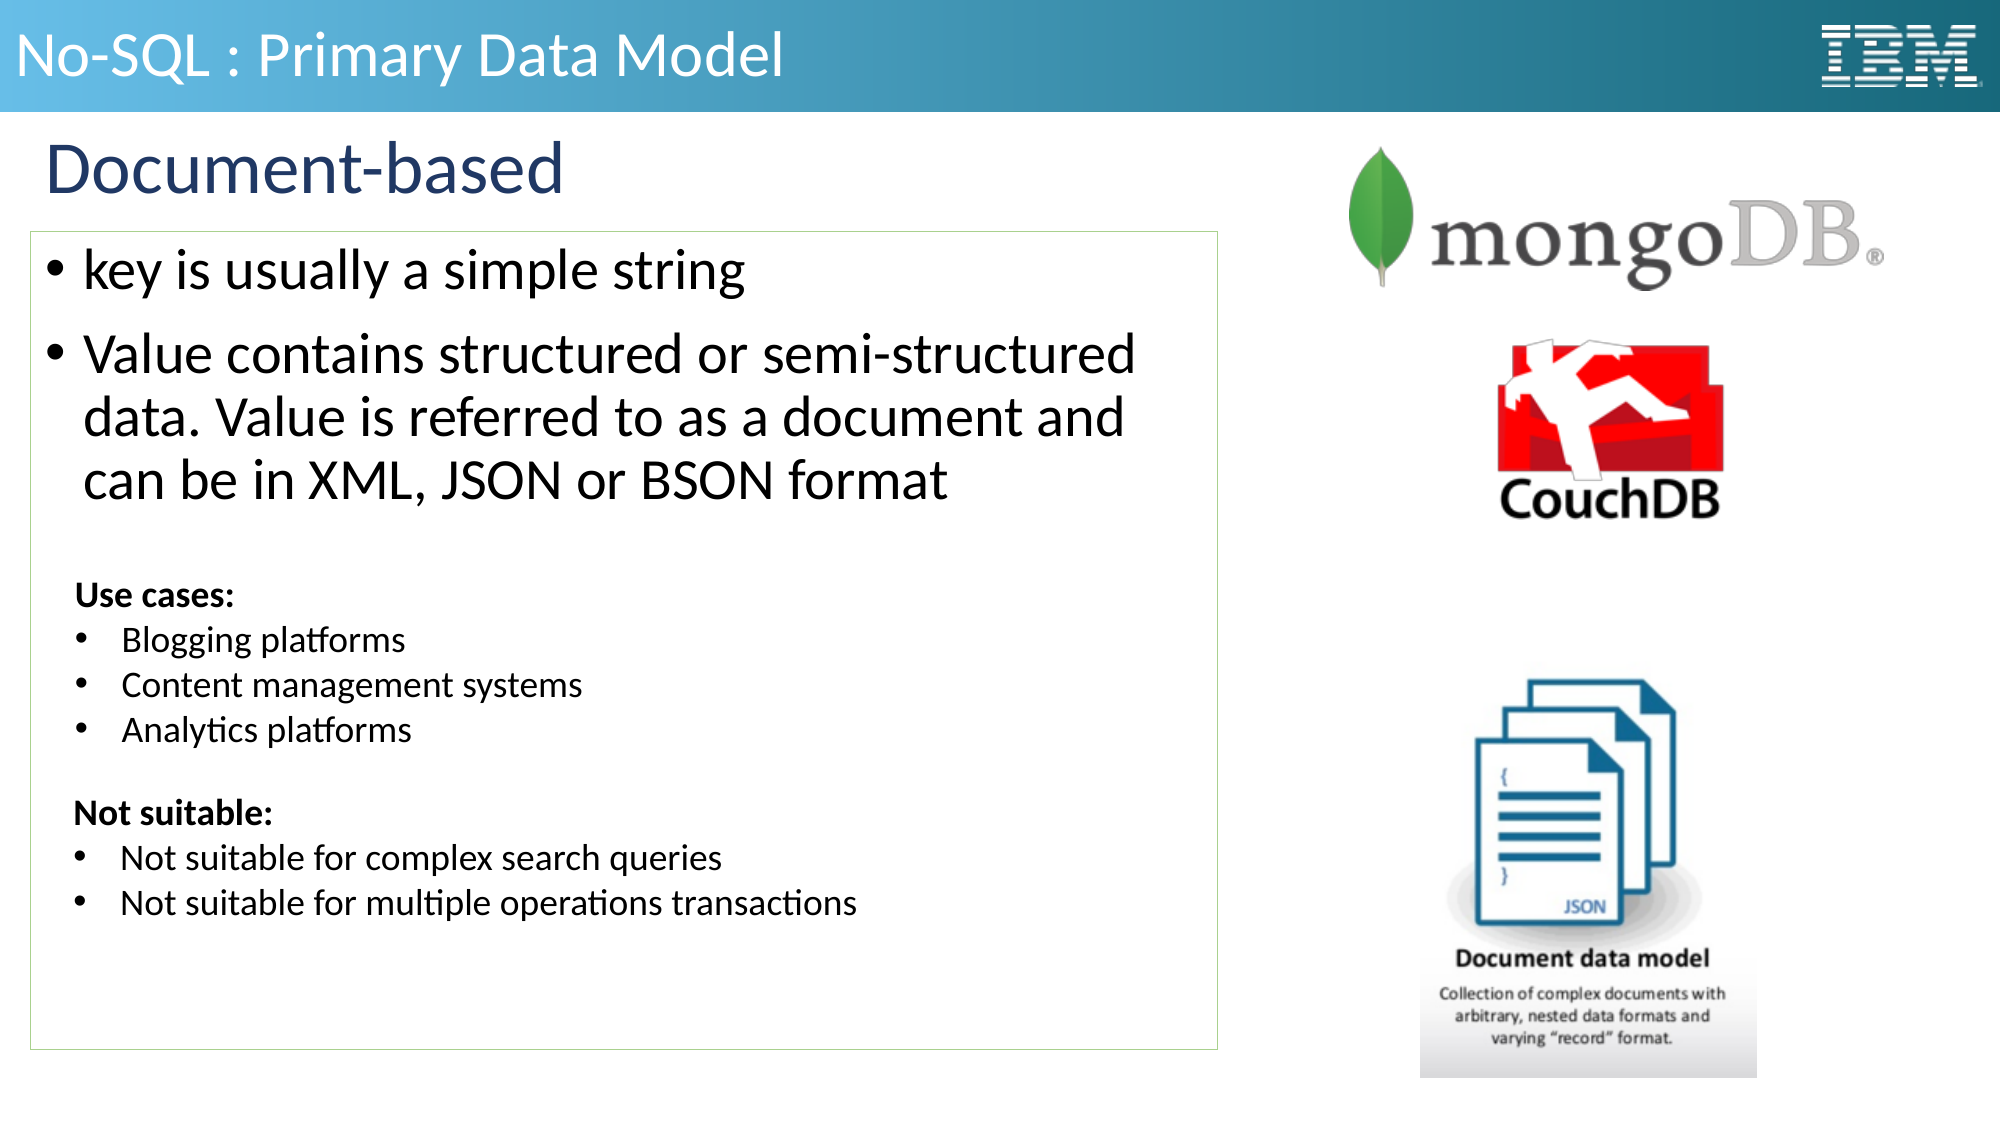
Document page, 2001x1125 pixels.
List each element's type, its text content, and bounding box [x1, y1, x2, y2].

picture [1497, 338, 1725, 520]
text_box Not suitable: Not suitable for complex search queries Not suitable for multiple operations transactions [58, 780, 1059, 931]
text_box Document-based [30, 111, 761, 217]
picture [1349, 146, 1884, 291]
picture [1420, 640, 1757, 1078]
text_box Use cases: Blogging platforms Content management systems Analytics platforms [59, 562, 1060, 758]
title No-SQL : Primary Data Model [0, 13, 1725, 99]
text_box key is usually a simple string Value contains structured or semi-structured data. Value is referred to as a document and can be in XML, JSON or BSON format [30, 231, 1218, 1050]
